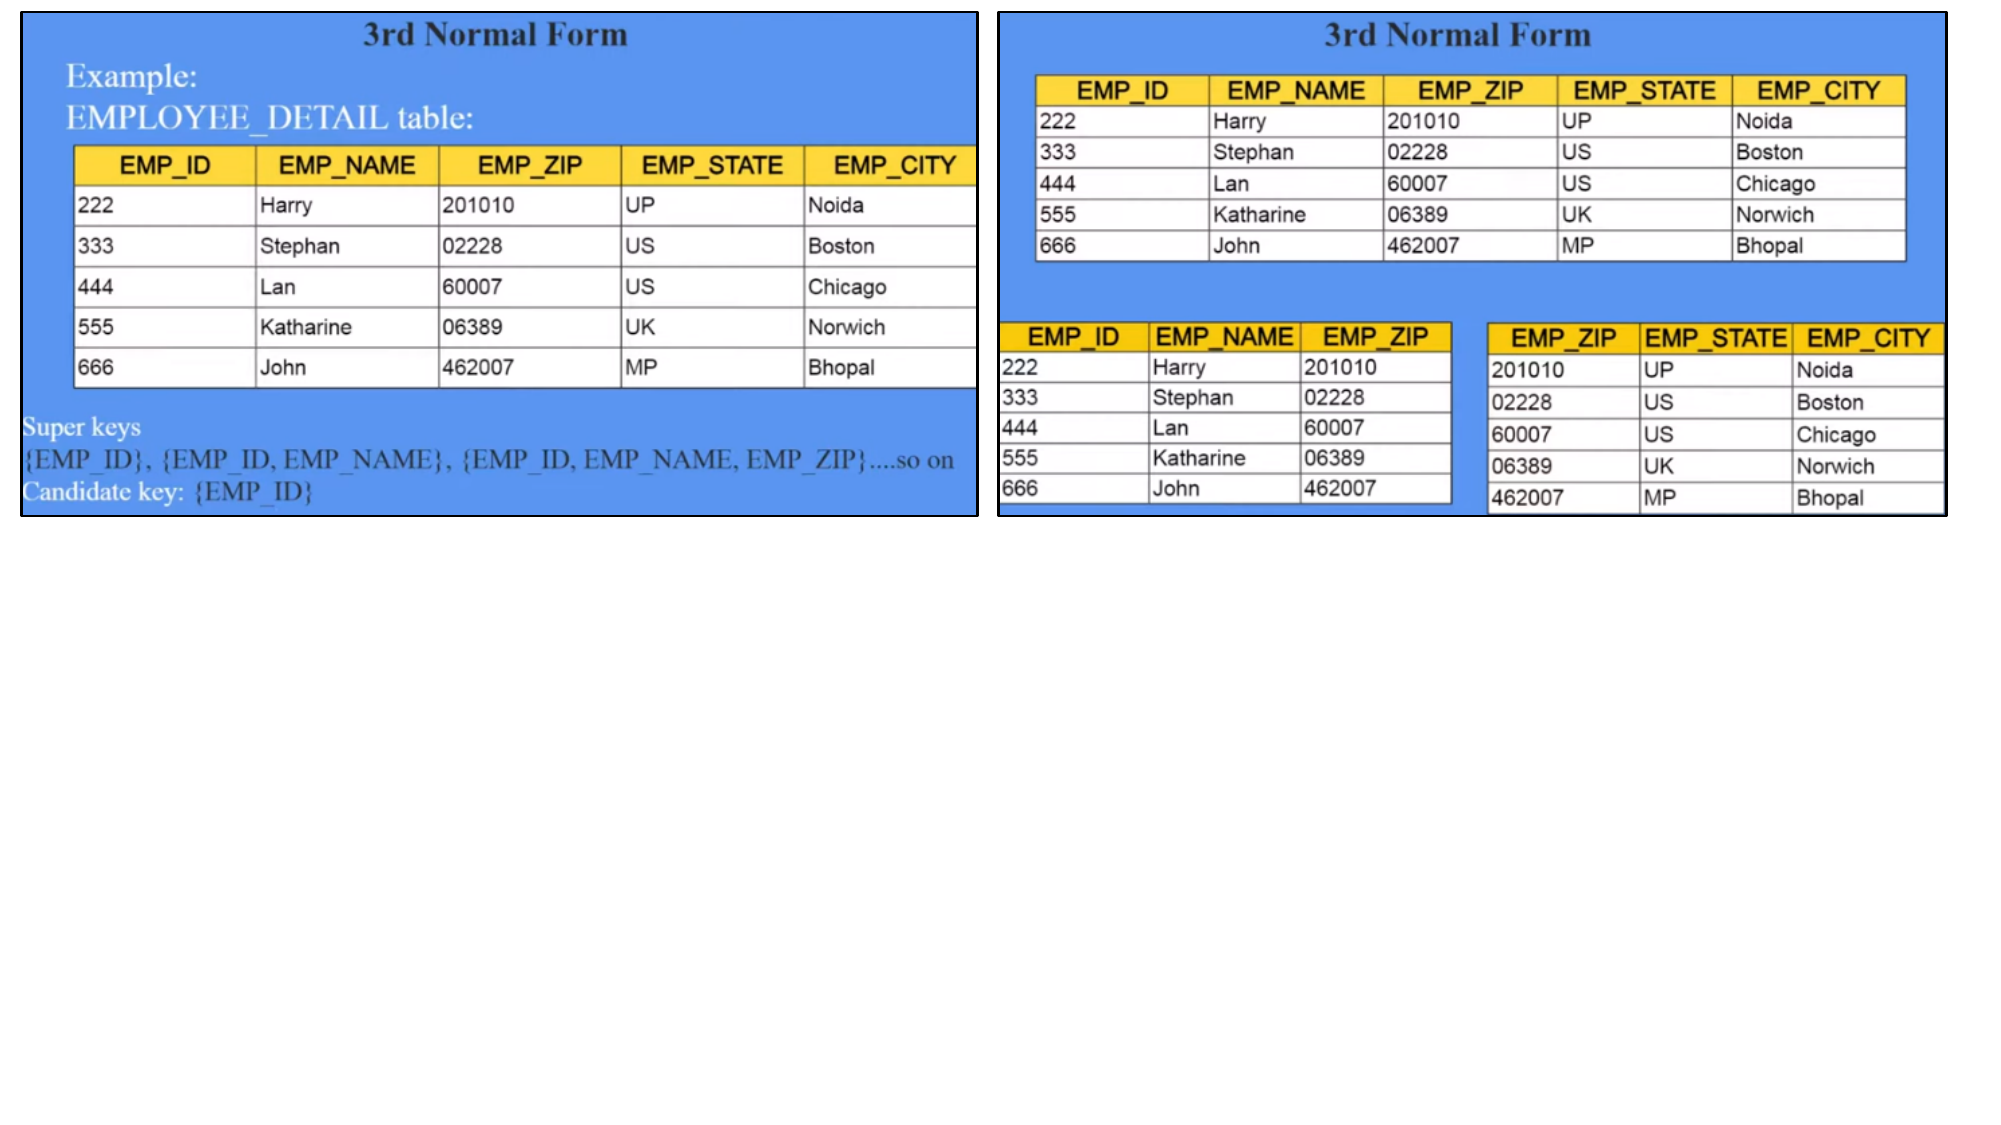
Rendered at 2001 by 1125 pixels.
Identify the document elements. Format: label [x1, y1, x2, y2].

picture [23, 13, 977, 515]
picture [999, 13, 1946, 515]
